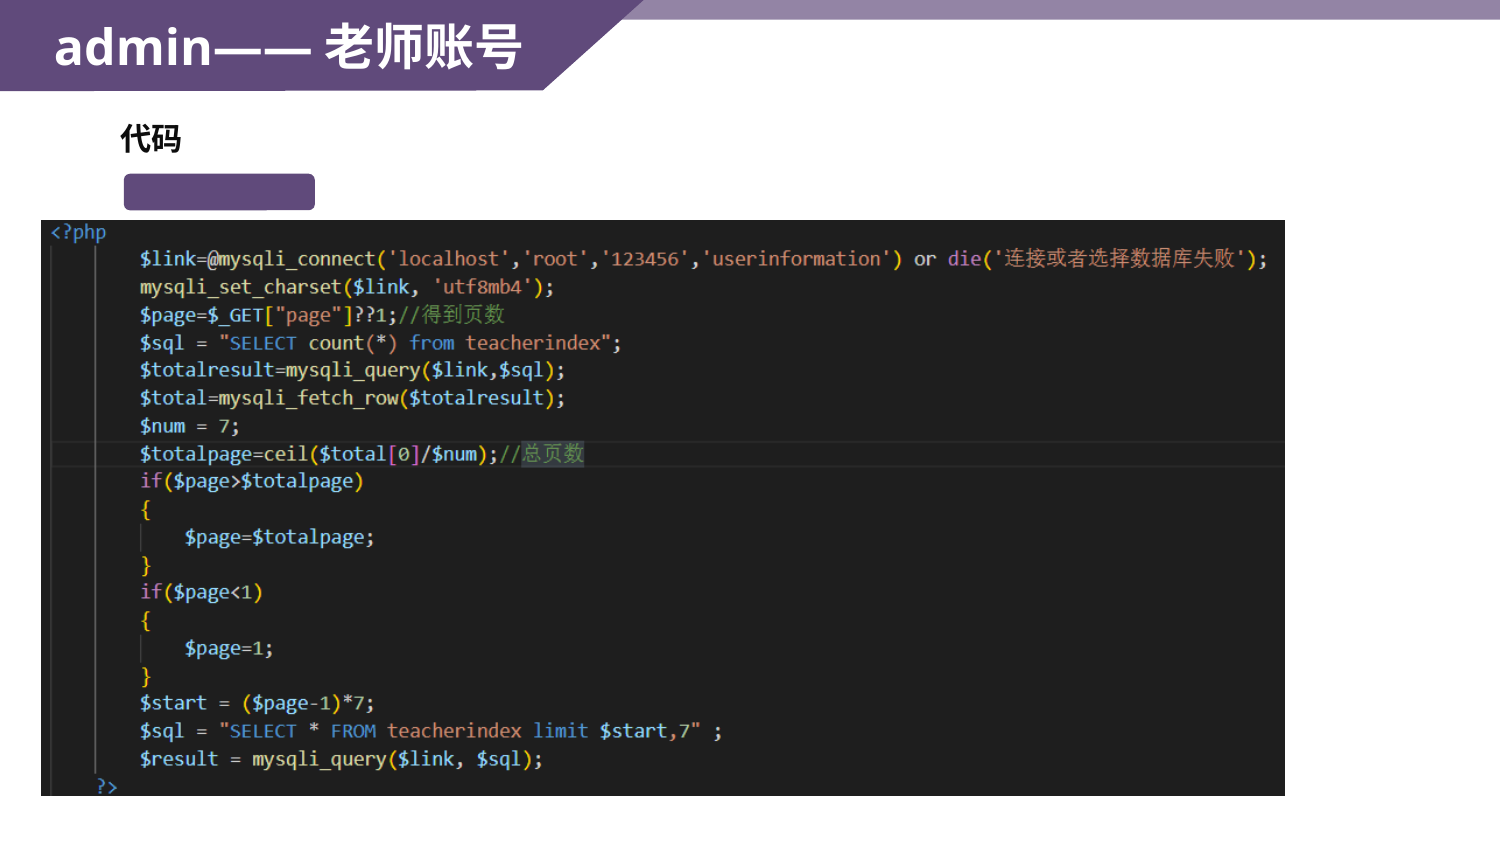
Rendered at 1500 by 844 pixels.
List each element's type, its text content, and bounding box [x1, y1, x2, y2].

text_box 代码 [111, 114, 192, 161]
text_box [121, 171, 422, 213]
text_box [123, 173, 315, 211]
picture [41, 220, 1286, 796]
text_box admin——老师账号 [39, 8, 540, 84]
